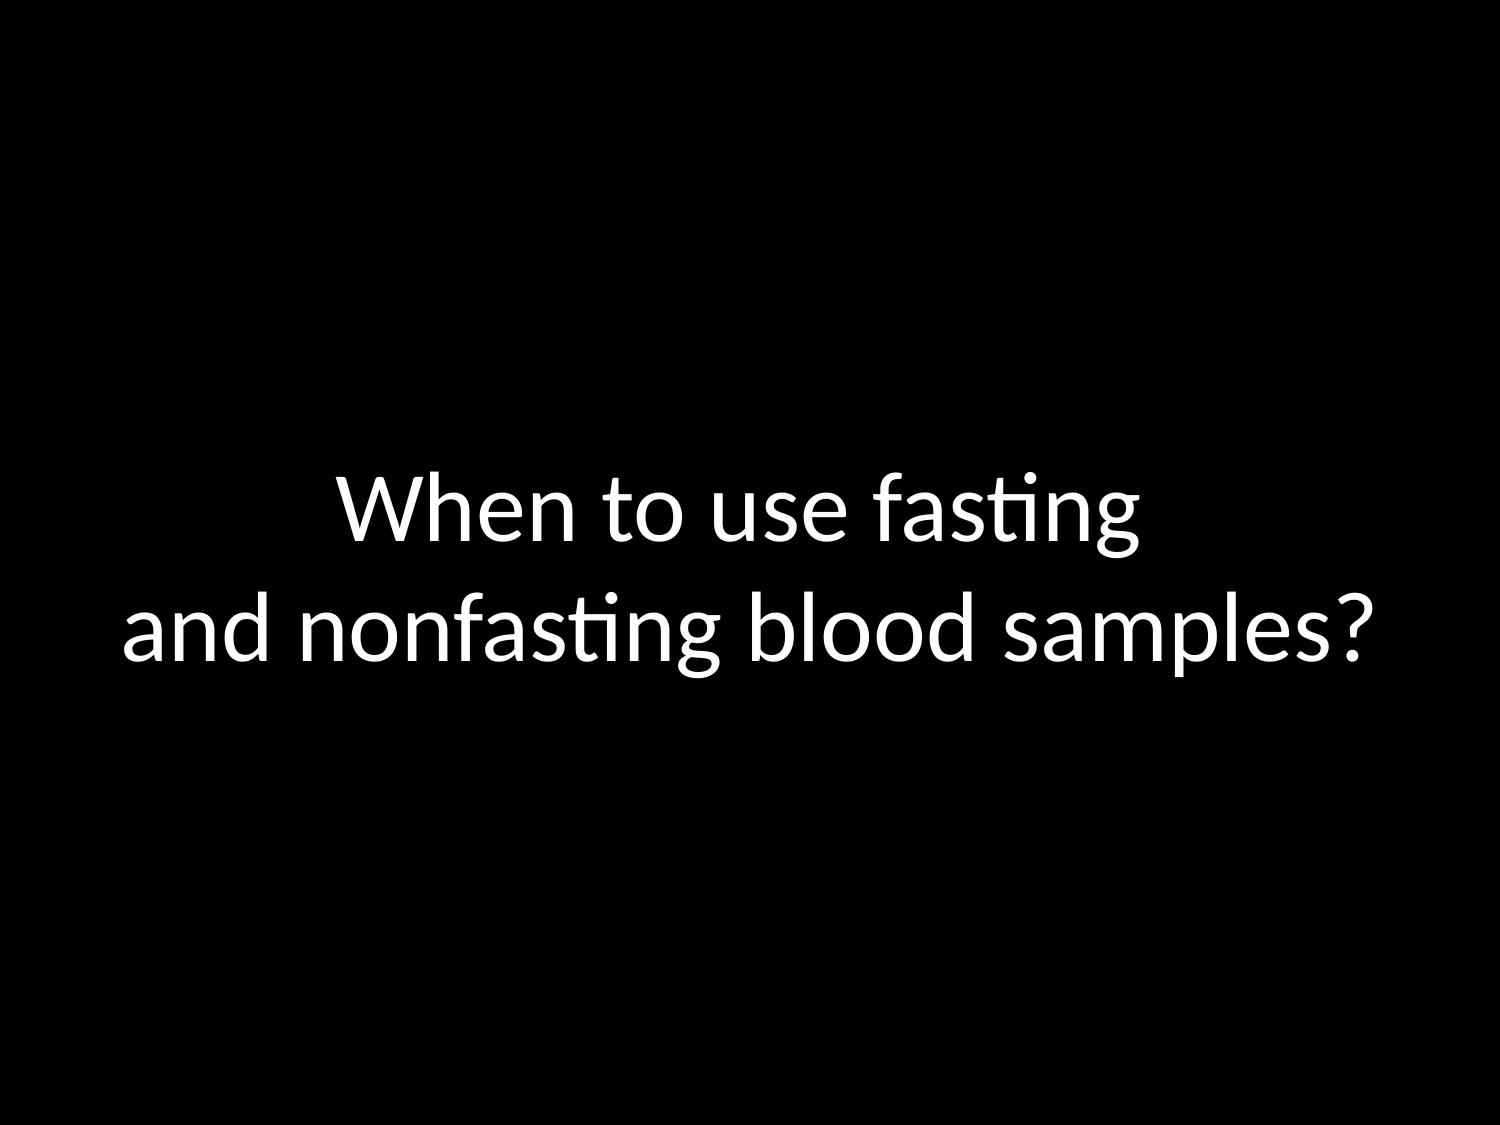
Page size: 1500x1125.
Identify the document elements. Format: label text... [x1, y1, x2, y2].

text_box When to use fasting and nonfasting blood samples? [105, 433, 1395, 689]
